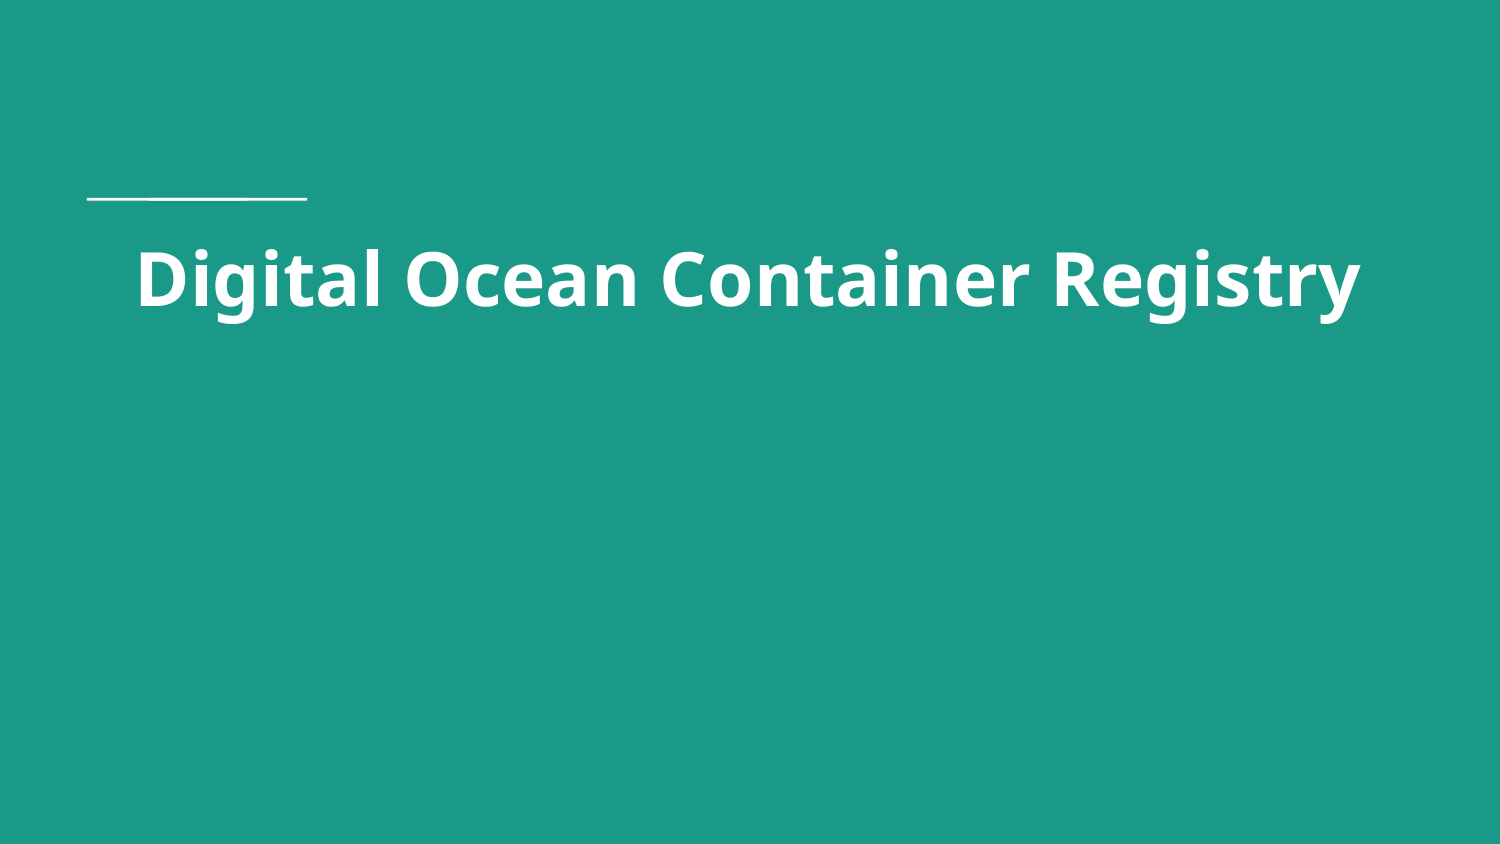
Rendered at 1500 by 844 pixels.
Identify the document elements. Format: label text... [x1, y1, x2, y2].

title Digital Ocean Container Registry [119, 216, 1381, 466]
